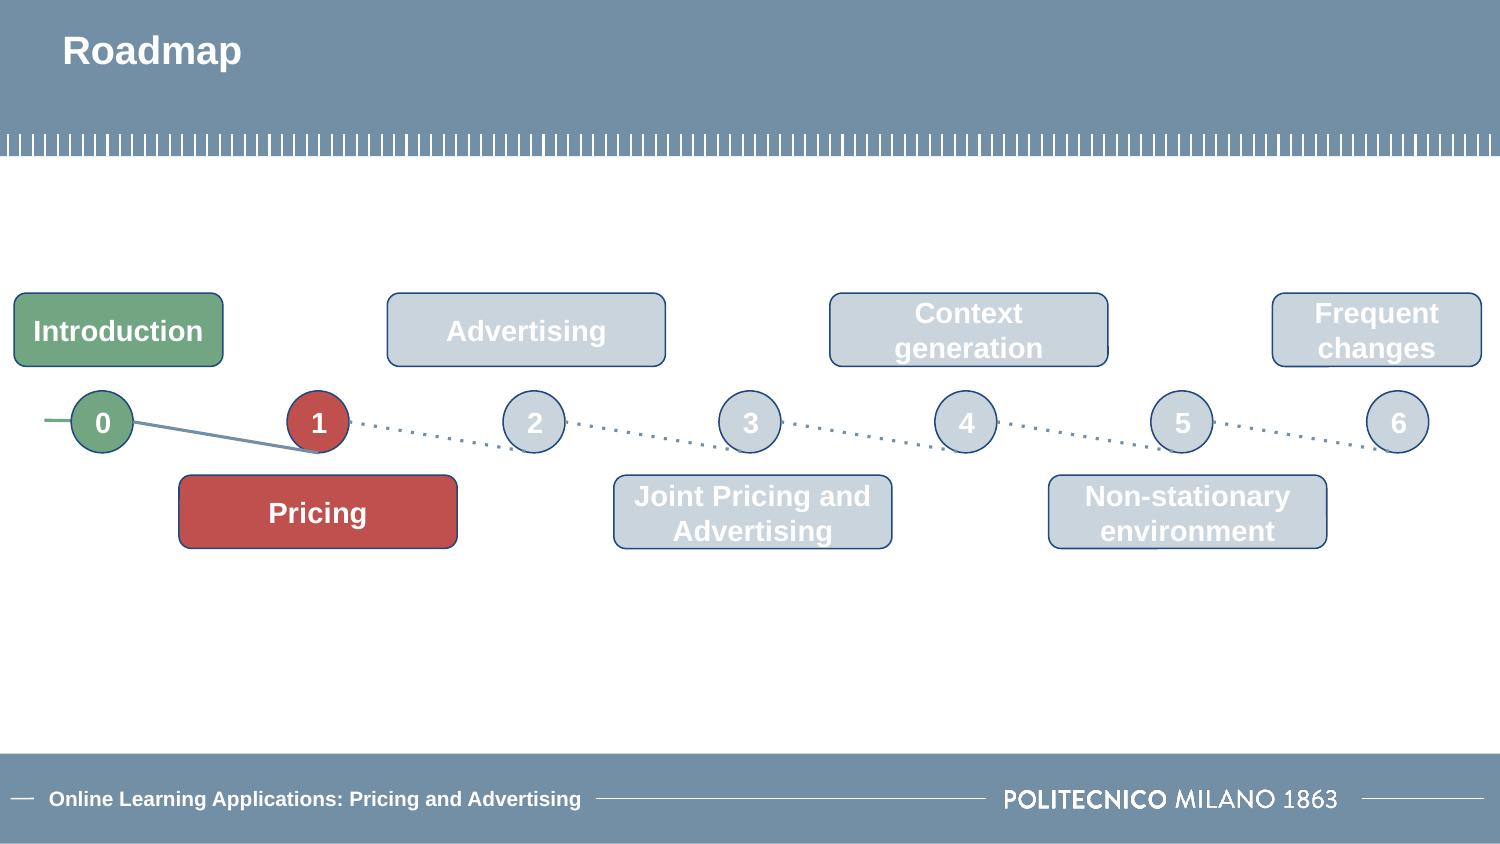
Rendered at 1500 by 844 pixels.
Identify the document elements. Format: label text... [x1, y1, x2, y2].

title Roadmap [47, 17, 1455, 121]
text_box 6 [1366, 390, 1429, 453]
text_box Frequent changes [1272, 293, 1482, 367]
text_box 2 [503, 390, 565, 453]
text_box Pricing [178, 475, 458, 549]
text_box Introduction [14, 293, 223, 367]
picture [999, 780, 1342, 817]
text_box 3 [718, 390, 781, 453]
text_box 0 [72, 431, 132, 453]
text_box 5 [1150, 390, 1213, 453]
text_box 0 [71, 390, 133, 419]
text_box 4 [934, 390, 997, 453]
text_box Non-stationary environment [1048, 475, 1327, 549]
text_box 1 [287, 390, 349, 453]
text_box Joint Pricing and Advertising [613, 475, 892, 549]
text_box Advertising [387, 293, 666, 367]
text_box Context generation [829, 293, 1108, 367]
